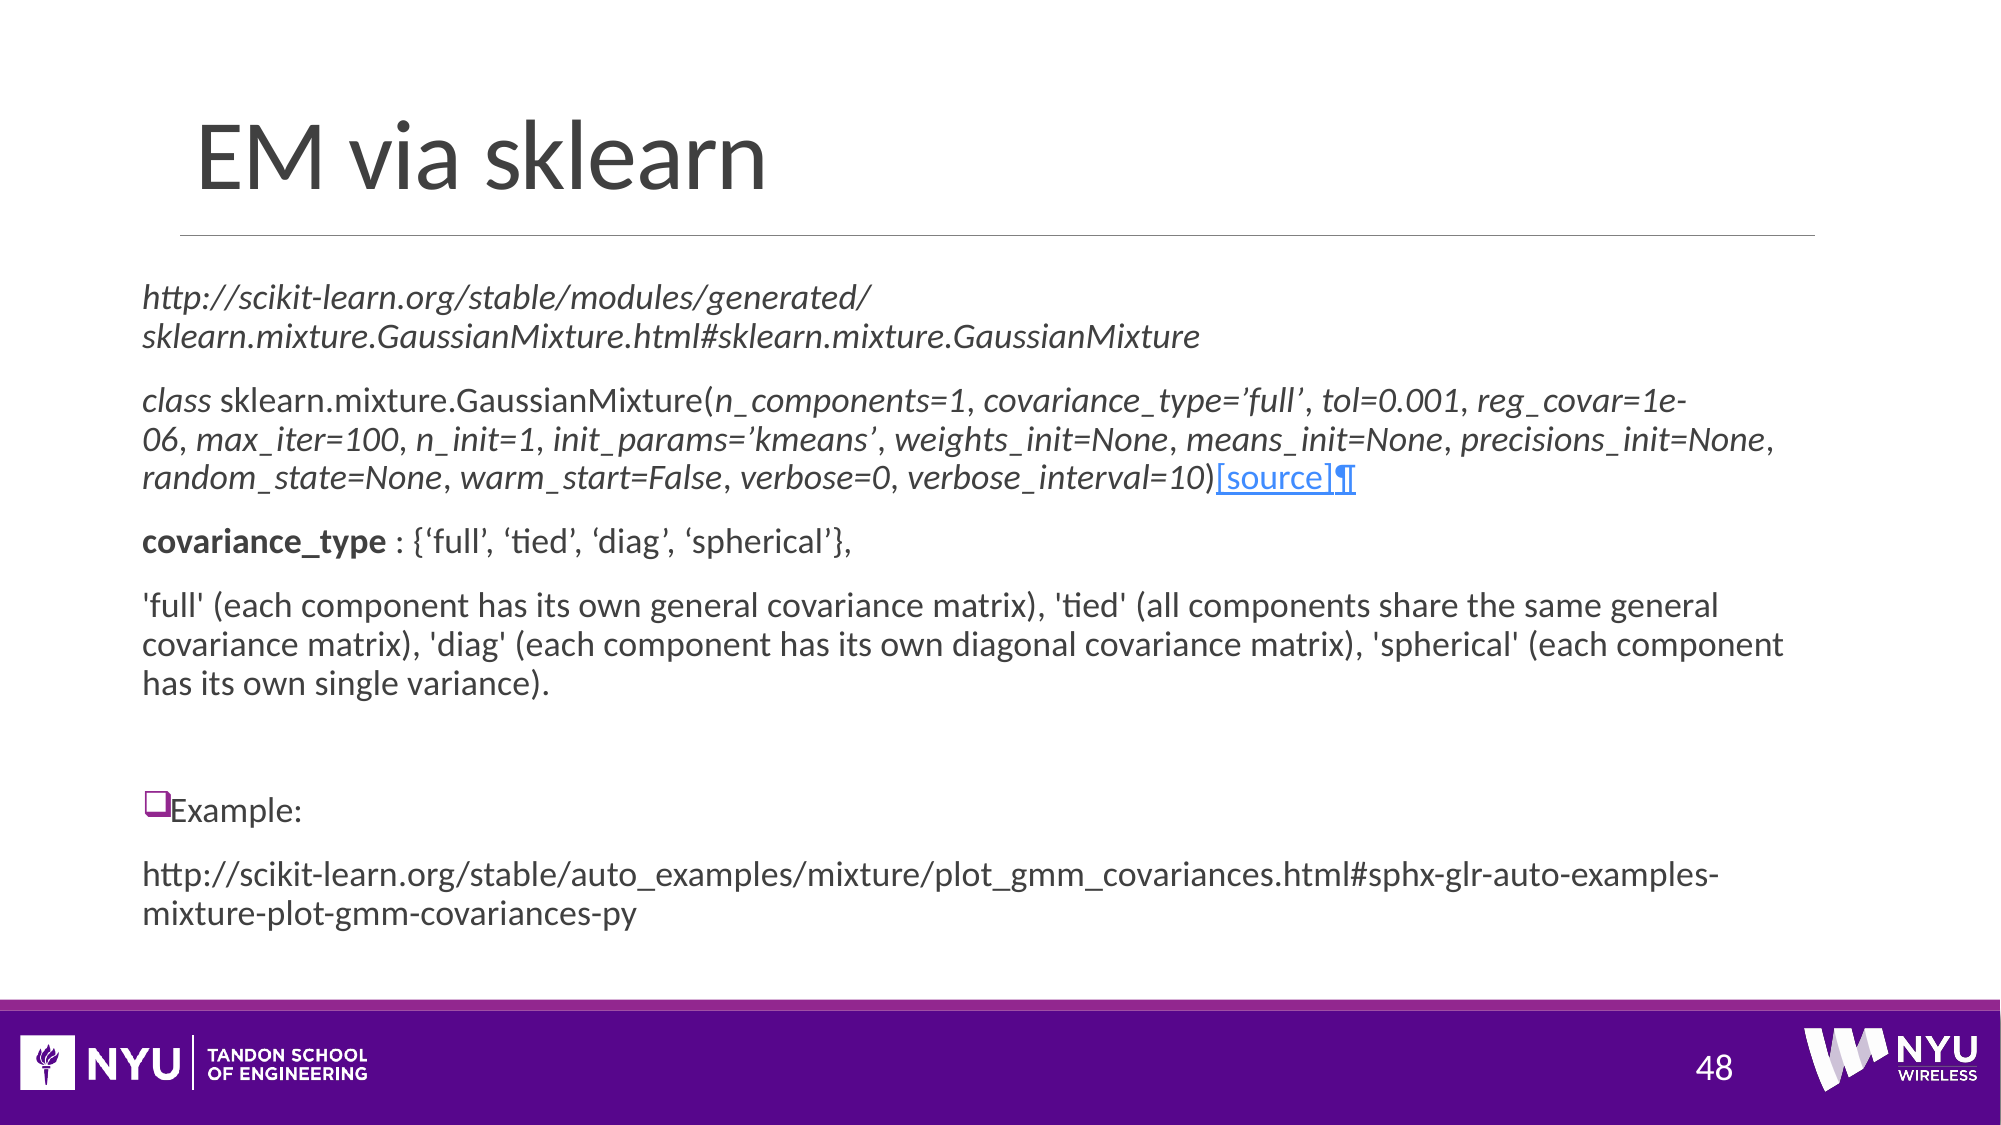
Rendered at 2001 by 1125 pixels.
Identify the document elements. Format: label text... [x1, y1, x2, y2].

list http://scikit-learn.org/stable/modules/generated/sklearn.mixture.GaussianMixture.html#sklearn.mixture.GaussianMixture class sklearn.mixture.GaussianMixture(n_components=1, covariance_type=’full’, tol=0.001, reg_covar=1e-06, max_iter=100, n_init=1, init_params=’kmeans’, weights_init=None, means_init=None, precisions_init=None, random_state=None, warm_start=False, verbose=0, verbose_interval=10)[source]¶ covariance_type : {‘full’, ‘tied’, ‘diag’, ‘spherical’}, 'full' (each component has its own general covariance matrix), 'tied' (all components share the same general covariance matrix), 'diag' (each component has its own diagonal covariance matrix), 'spherical' (each component has its own single variance). Example: http://scikit-learn.org/stable/auto_examples/mixture/plot_gmm_covariances.html#sphx-glr-auto-examples-mixture-plot-gmm-covariances-py [142, 271, 1793, 982]
title EM via sklearn [180, 47, 1830, 218]
slide_number 48 [1533, 1035, 1749, 1096]
